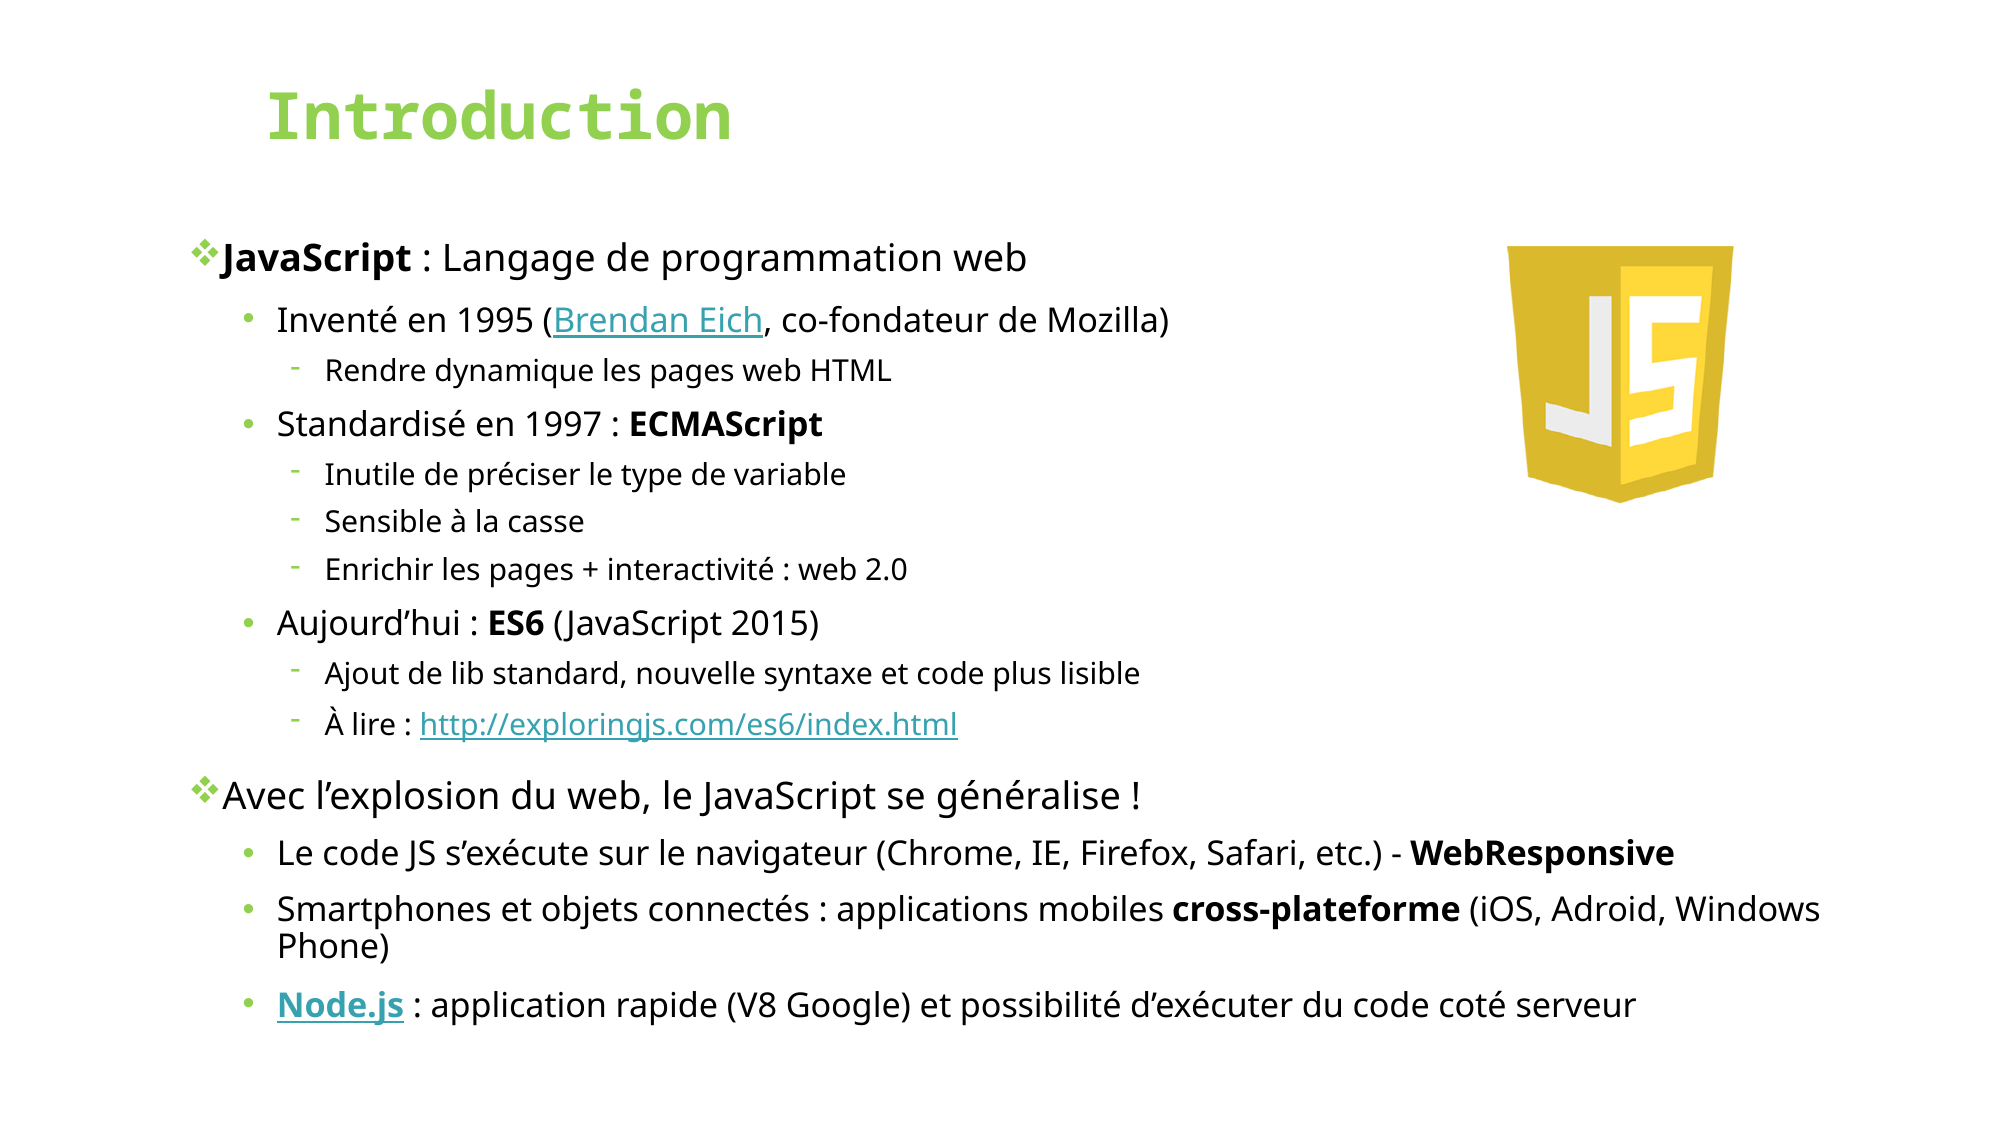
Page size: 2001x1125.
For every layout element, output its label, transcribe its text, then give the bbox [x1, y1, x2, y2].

title Introduction [249, 75, 1750, 161]
picture [1366, 231, 1875, 518]
list JavaScript : Langage de programmation web Inventé en 1995 (Brendan Eich, co-fondateur de Mozilla) Rendre dynamique les pages web HTML Standardisé en 1997 : ECMAScript Inutile de préciser le type de variable Sensible à la casse Enrichir les pages + interactivité : web 2.0 Aujourd’hui : ES6 (JavaScript 2015) Ajout de lib standard, nouvelle syntaxe et code plus lisible À lire : http://exploringjs.com/es6/index.html Avec l’explosion du web, le JavaScript se généralise ! Le code JS s’exécute sur le navigateur (Chrome, IE, Firefox, Safari, etc.) - WebResponsive Smartphones et objets connectés : applications mobiles cross-plateforme (iOS, Adroid, Windows Phone) Node.js : application rapide (V8 Google) et possibilité d’exécuter du code coté serveur [173, 231, 1863, 1035]
